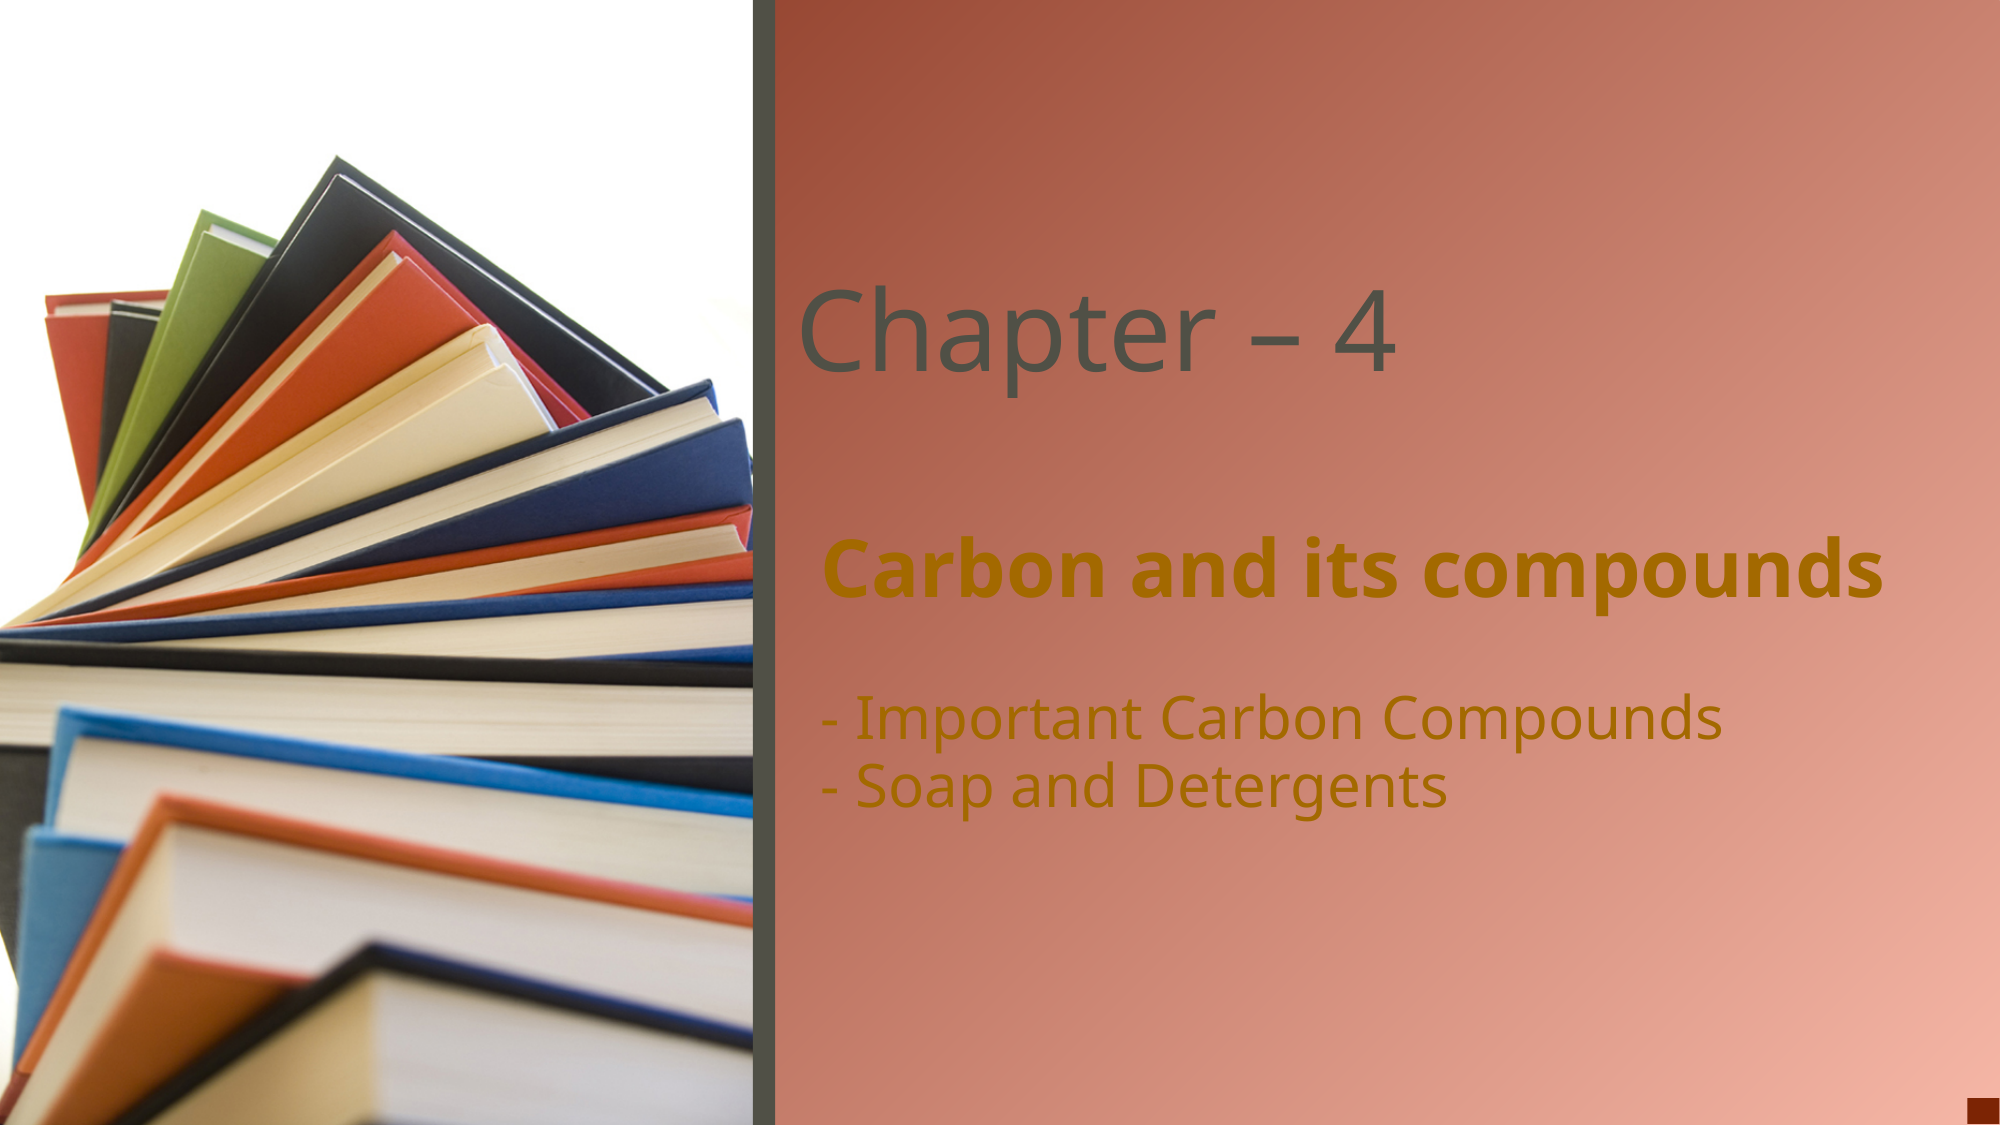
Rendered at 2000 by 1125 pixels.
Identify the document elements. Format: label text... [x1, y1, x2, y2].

subtitle Carbon and its compounds - Important Carbon Compounds - Soap and Detergents [800, 515, 2000, 832]
text_box [1966, 1097, 2000, 1125]
title Chapter – 4 [775, 0, 1925, 542]
picture [0, 0, 752, 1125]
